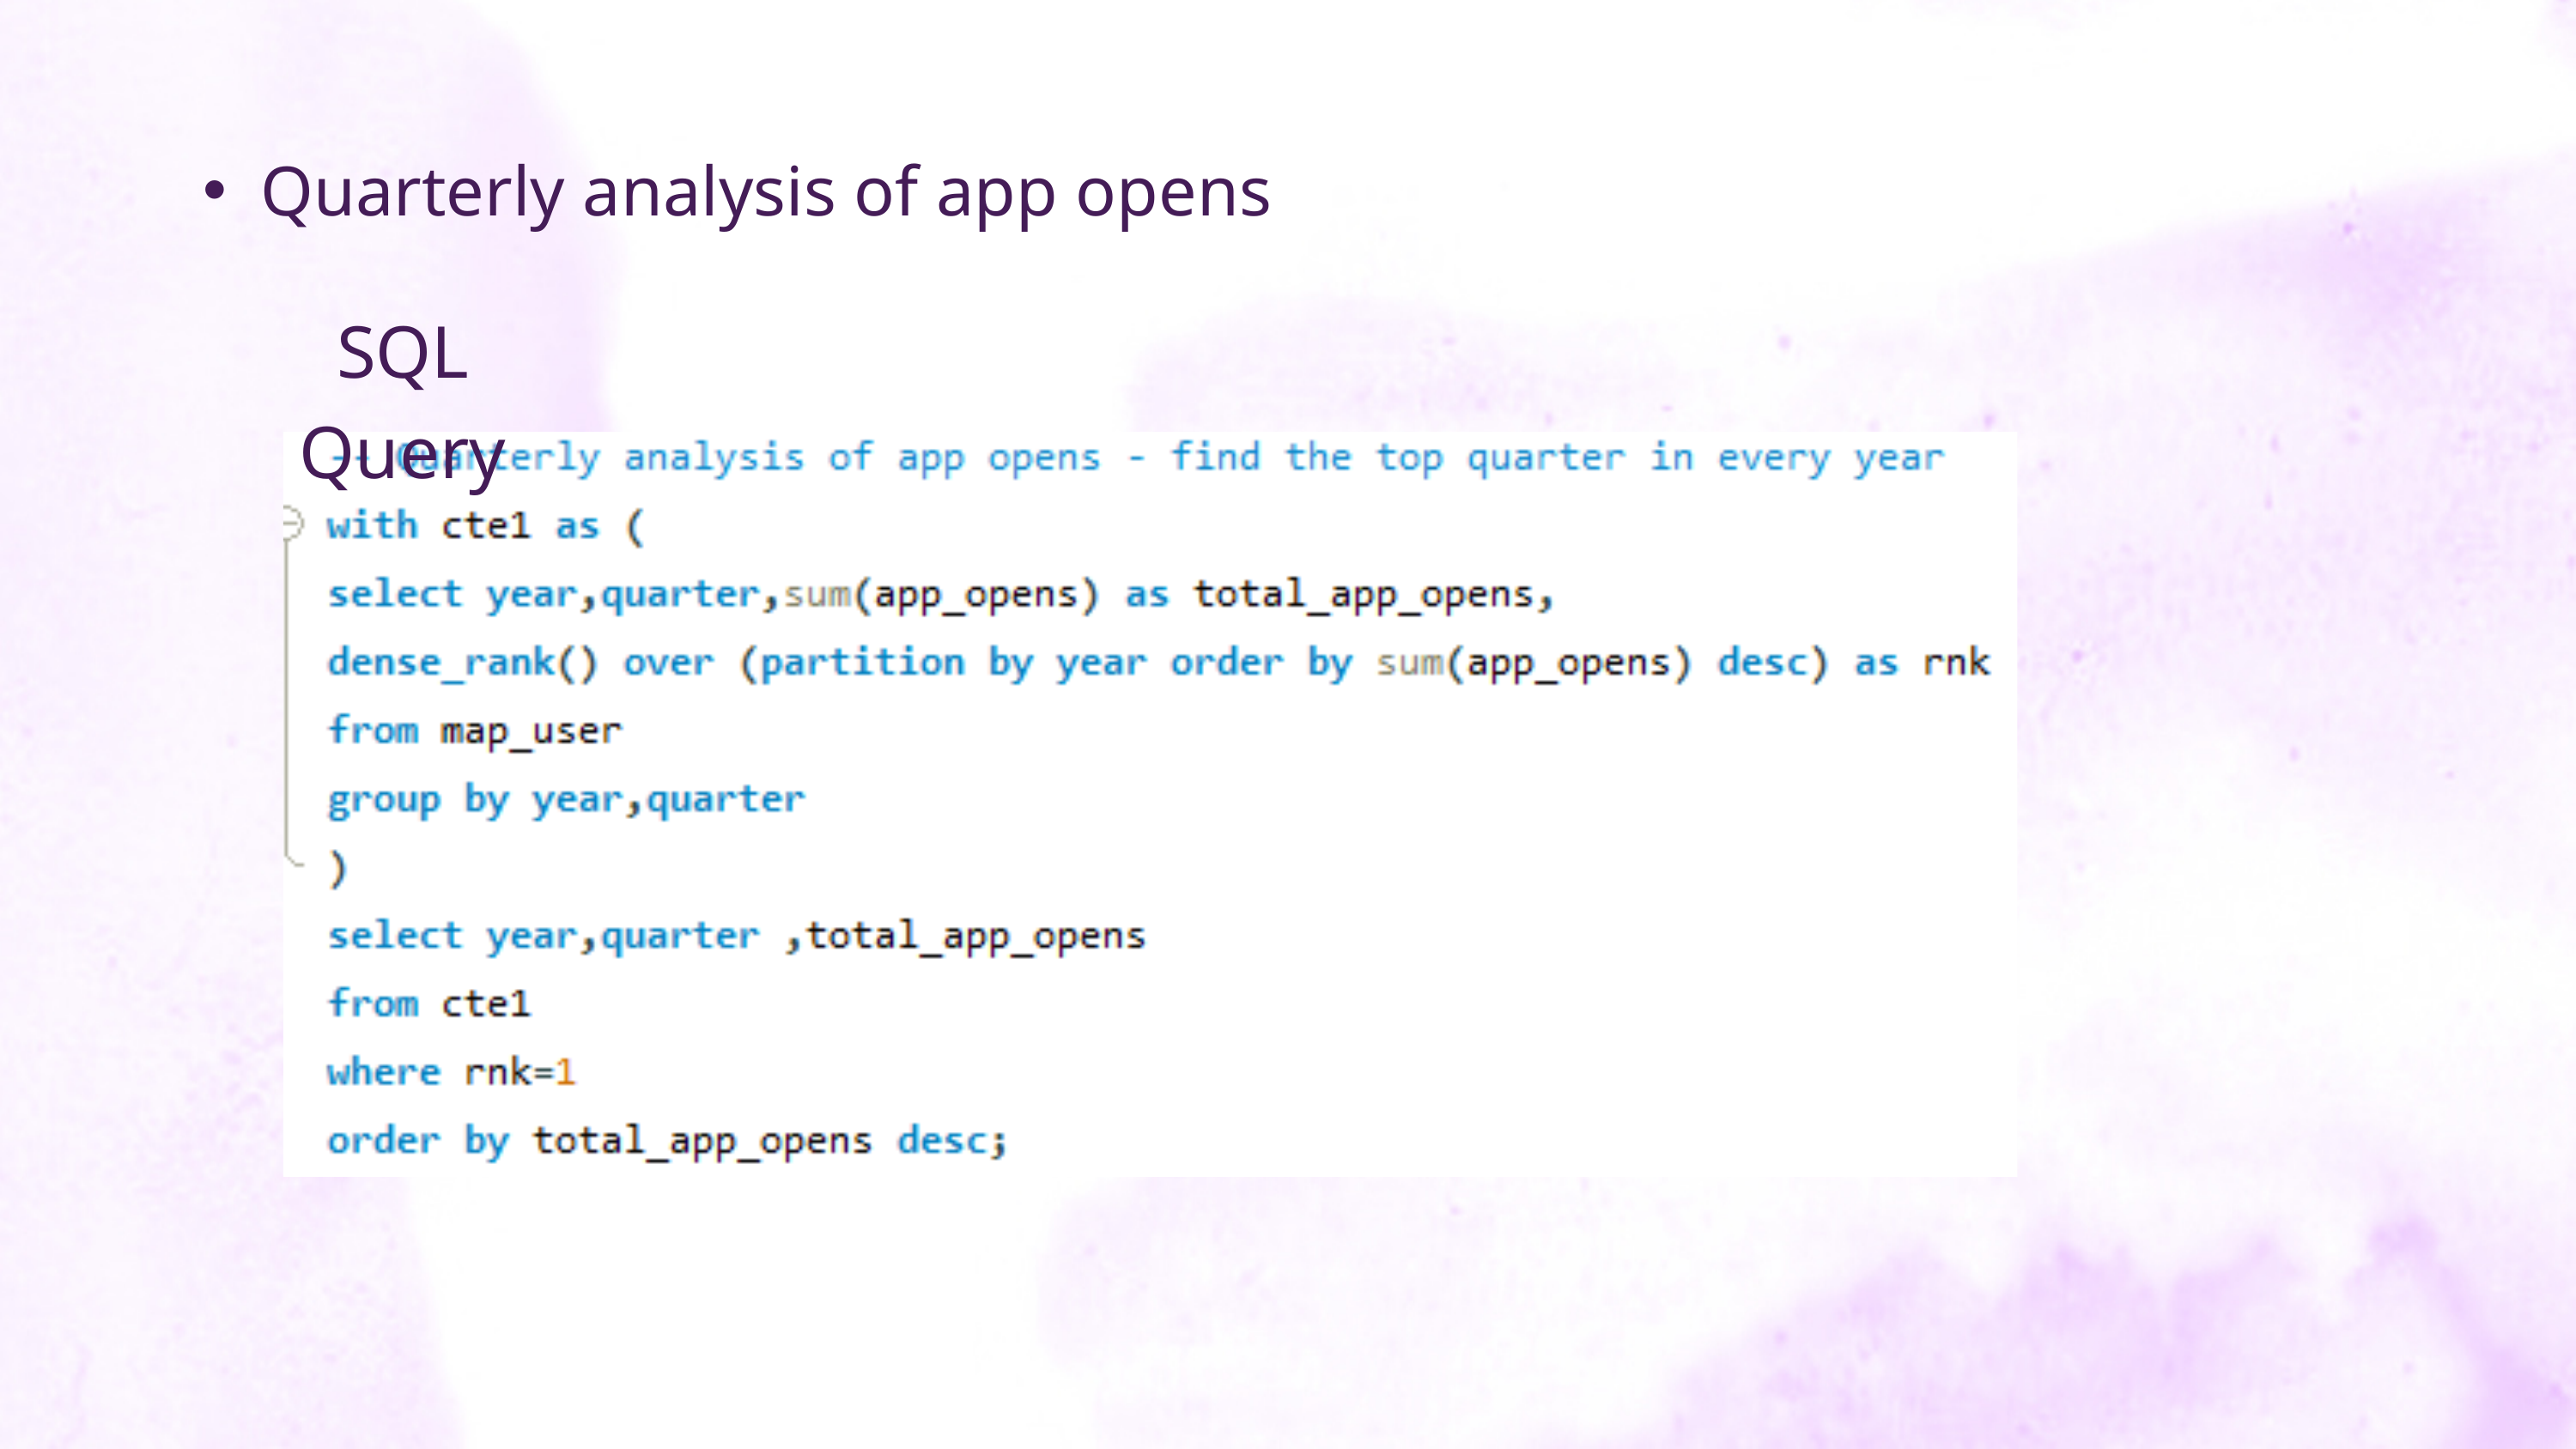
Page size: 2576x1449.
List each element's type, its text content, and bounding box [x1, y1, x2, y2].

text_box [283, 432, 2018, 1177]
text_box Quarterly analysis of app opens [144, 134, 2449, 230]
text_box [0, 0, 2576, 1449]
text_box SQL Query [243, 292, 562, 493]
